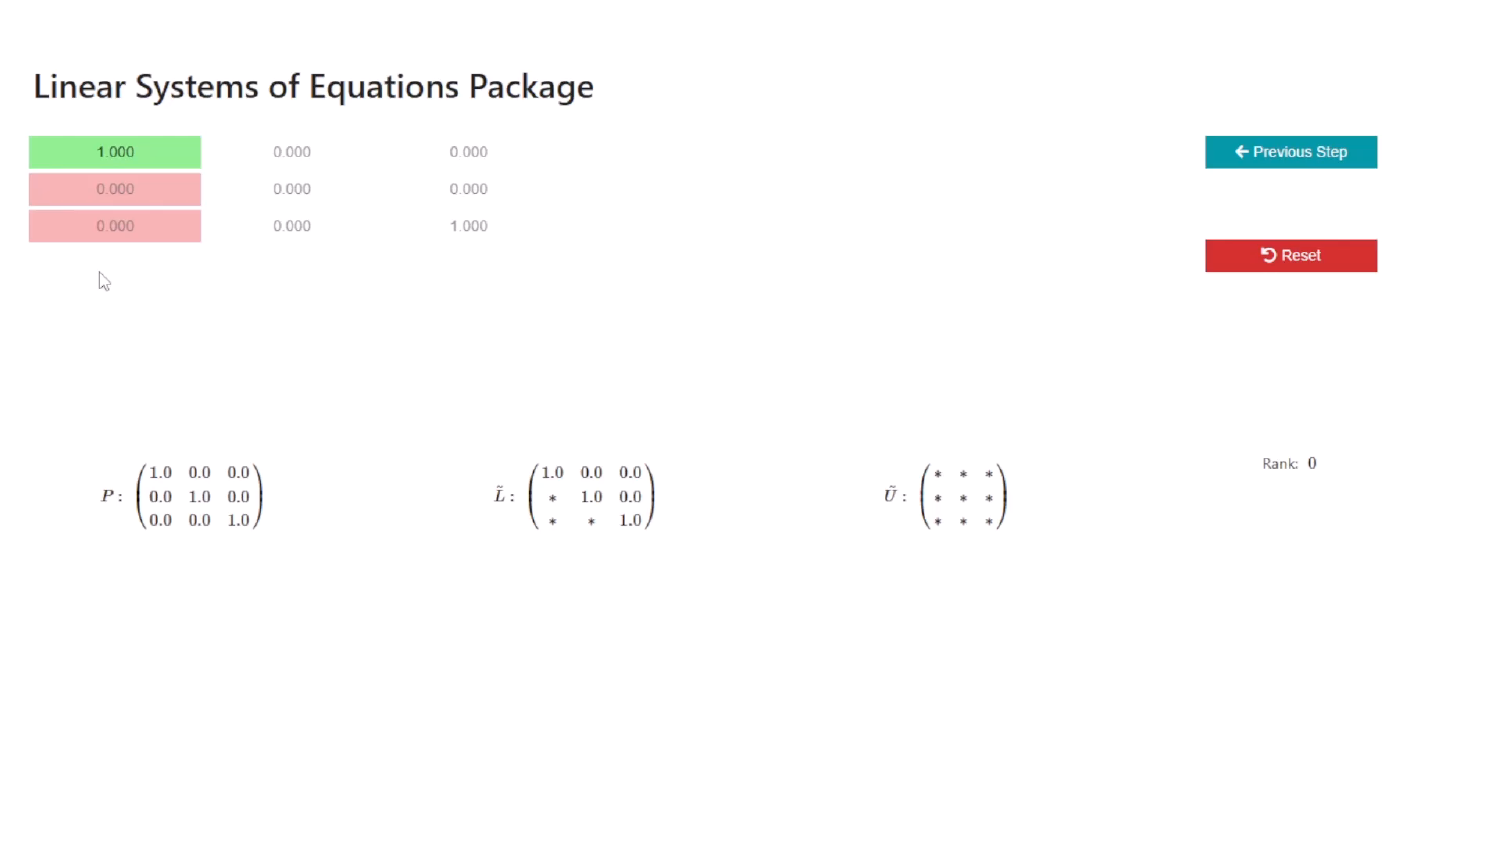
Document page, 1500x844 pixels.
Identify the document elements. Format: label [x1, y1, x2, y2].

text_box [0, 0, 1500, 844]
